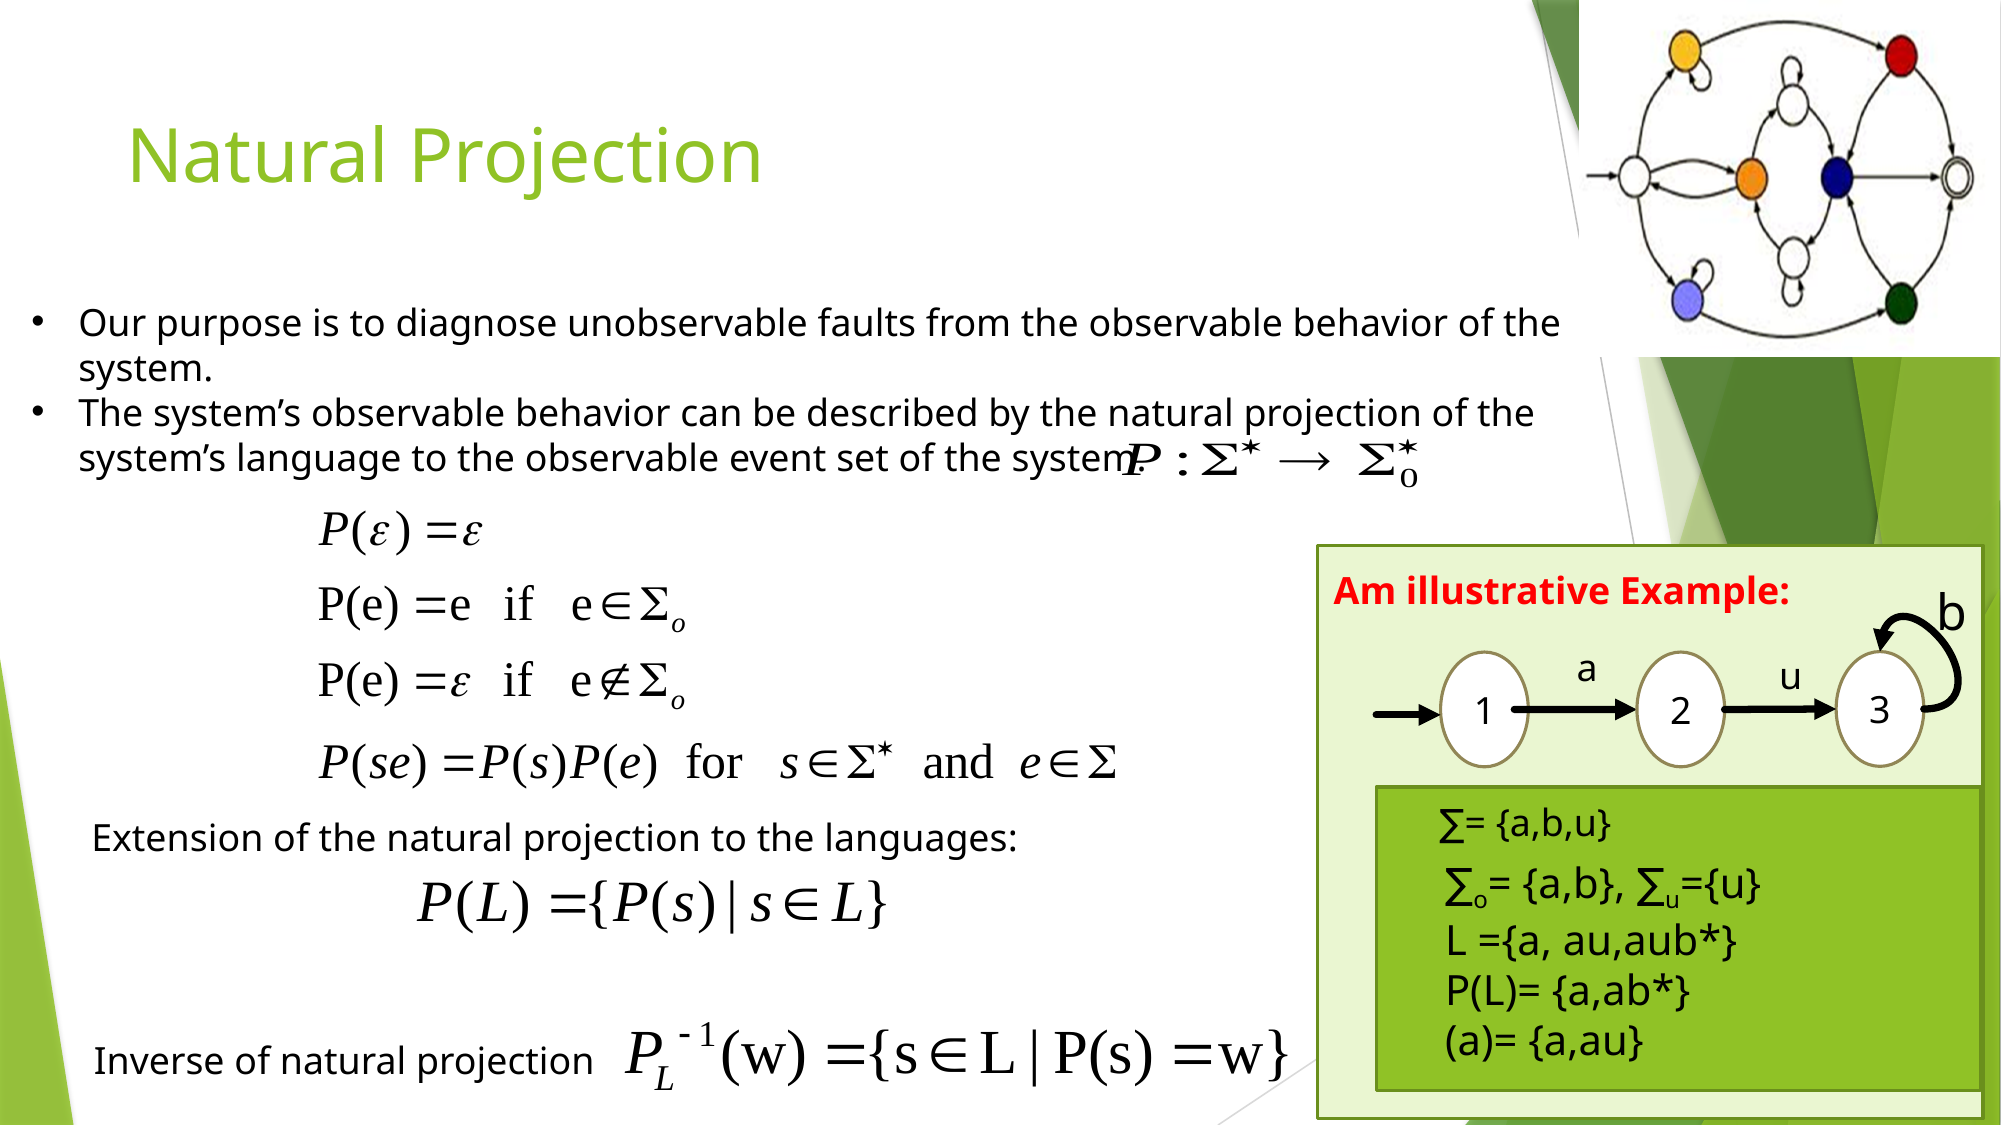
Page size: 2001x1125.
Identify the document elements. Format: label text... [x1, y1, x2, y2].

picture [1578, 0, 2000, 358]
text_box Inverse of natural projection [79, 1030, 608, 1090]
title Natural Projection [111, 99, 1522, 291]
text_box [1109, 423, 1430, 500]
text_box Am illustrative Example: [1318, 559, 1806, 620]
text_box Our purpose is to diagnose unobservable faults from the observable behavior of the system. The system’s observable behavior can be described by the natural projection of the system’s language to the observable event set of the system. [16, 291, 1616, 486]
text_box ∑= {a,b,u} [1424, 791, 1627, 852]
text_box Extension of the natural projection to the languages: [76, 806, 1034, 867]
text_box [1375, 785, 1982, 1092]
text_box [1375, 635, 1925, 768]
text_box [309, 500, 1127, 800]
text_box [613, 1005, 1299, 1106]
text_box [1316, 544, 1985, 1120]
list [406, 866, 896, 947]
text_box b [1922, 572, 1996, 648]
